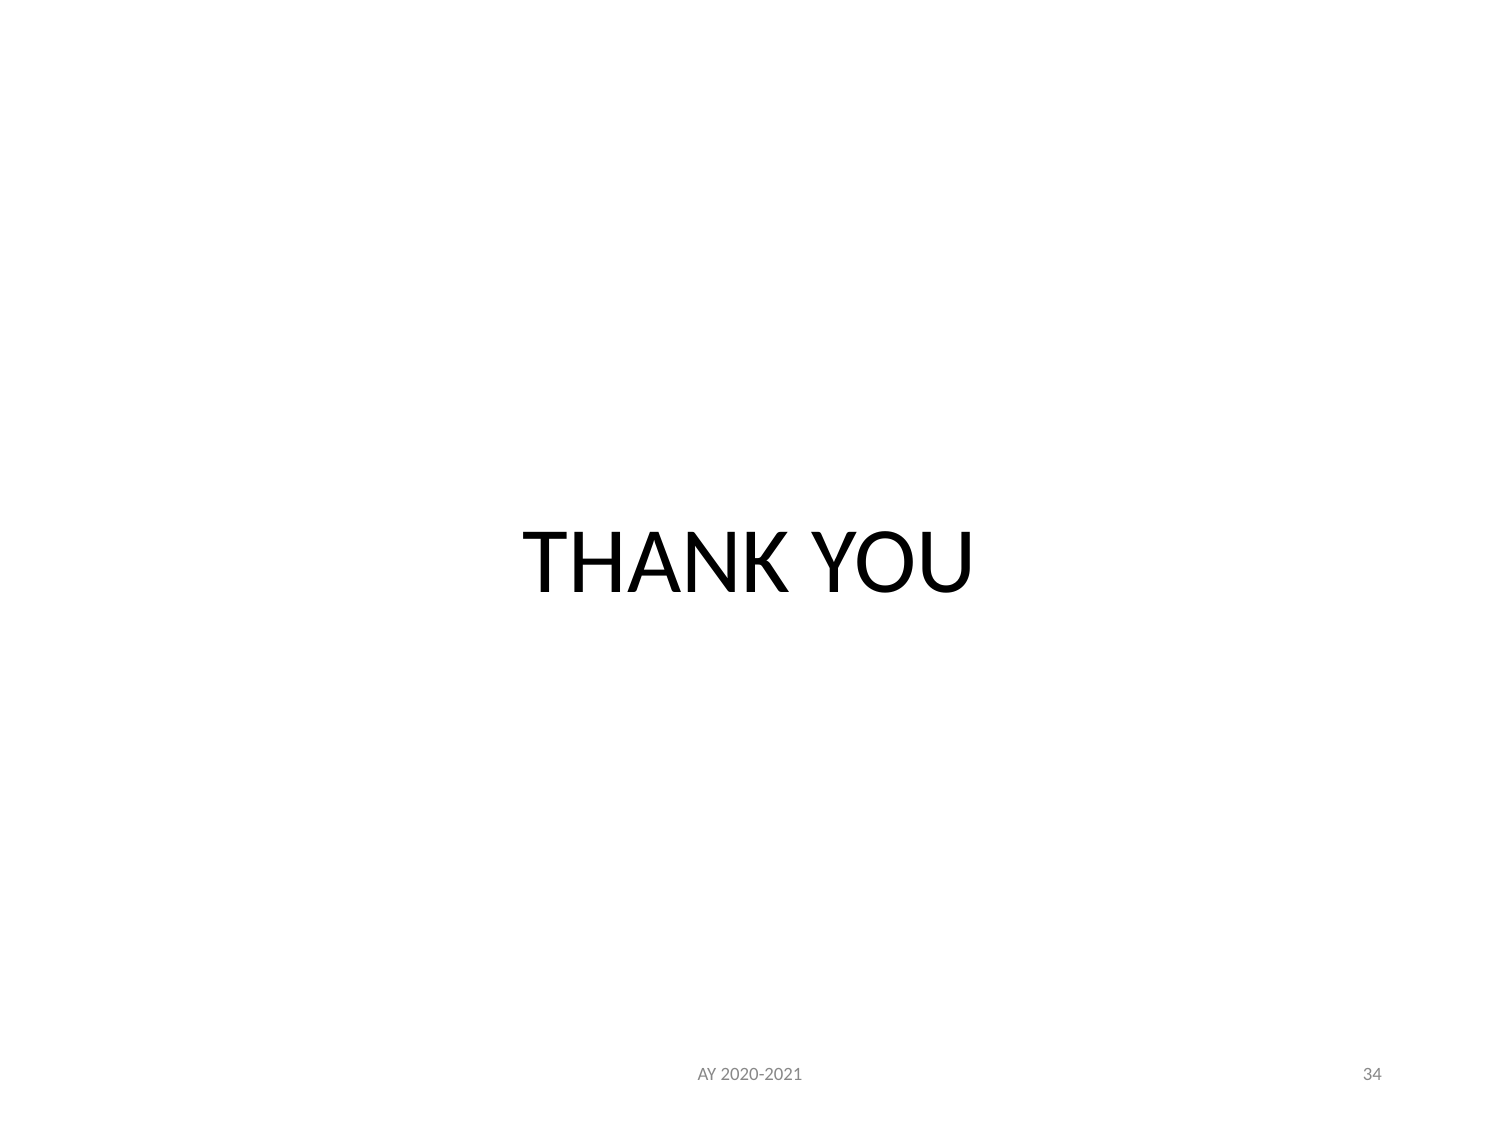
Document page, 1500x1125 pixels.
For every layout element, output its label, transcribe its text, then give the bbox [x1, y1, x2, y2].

slide_number 34 [1059, 1042, 1397, 1103]
title THANK YOU [103, 453, 1397, 672]
footer AY 2020-2021 [496, 1042, 1004, 1103]
